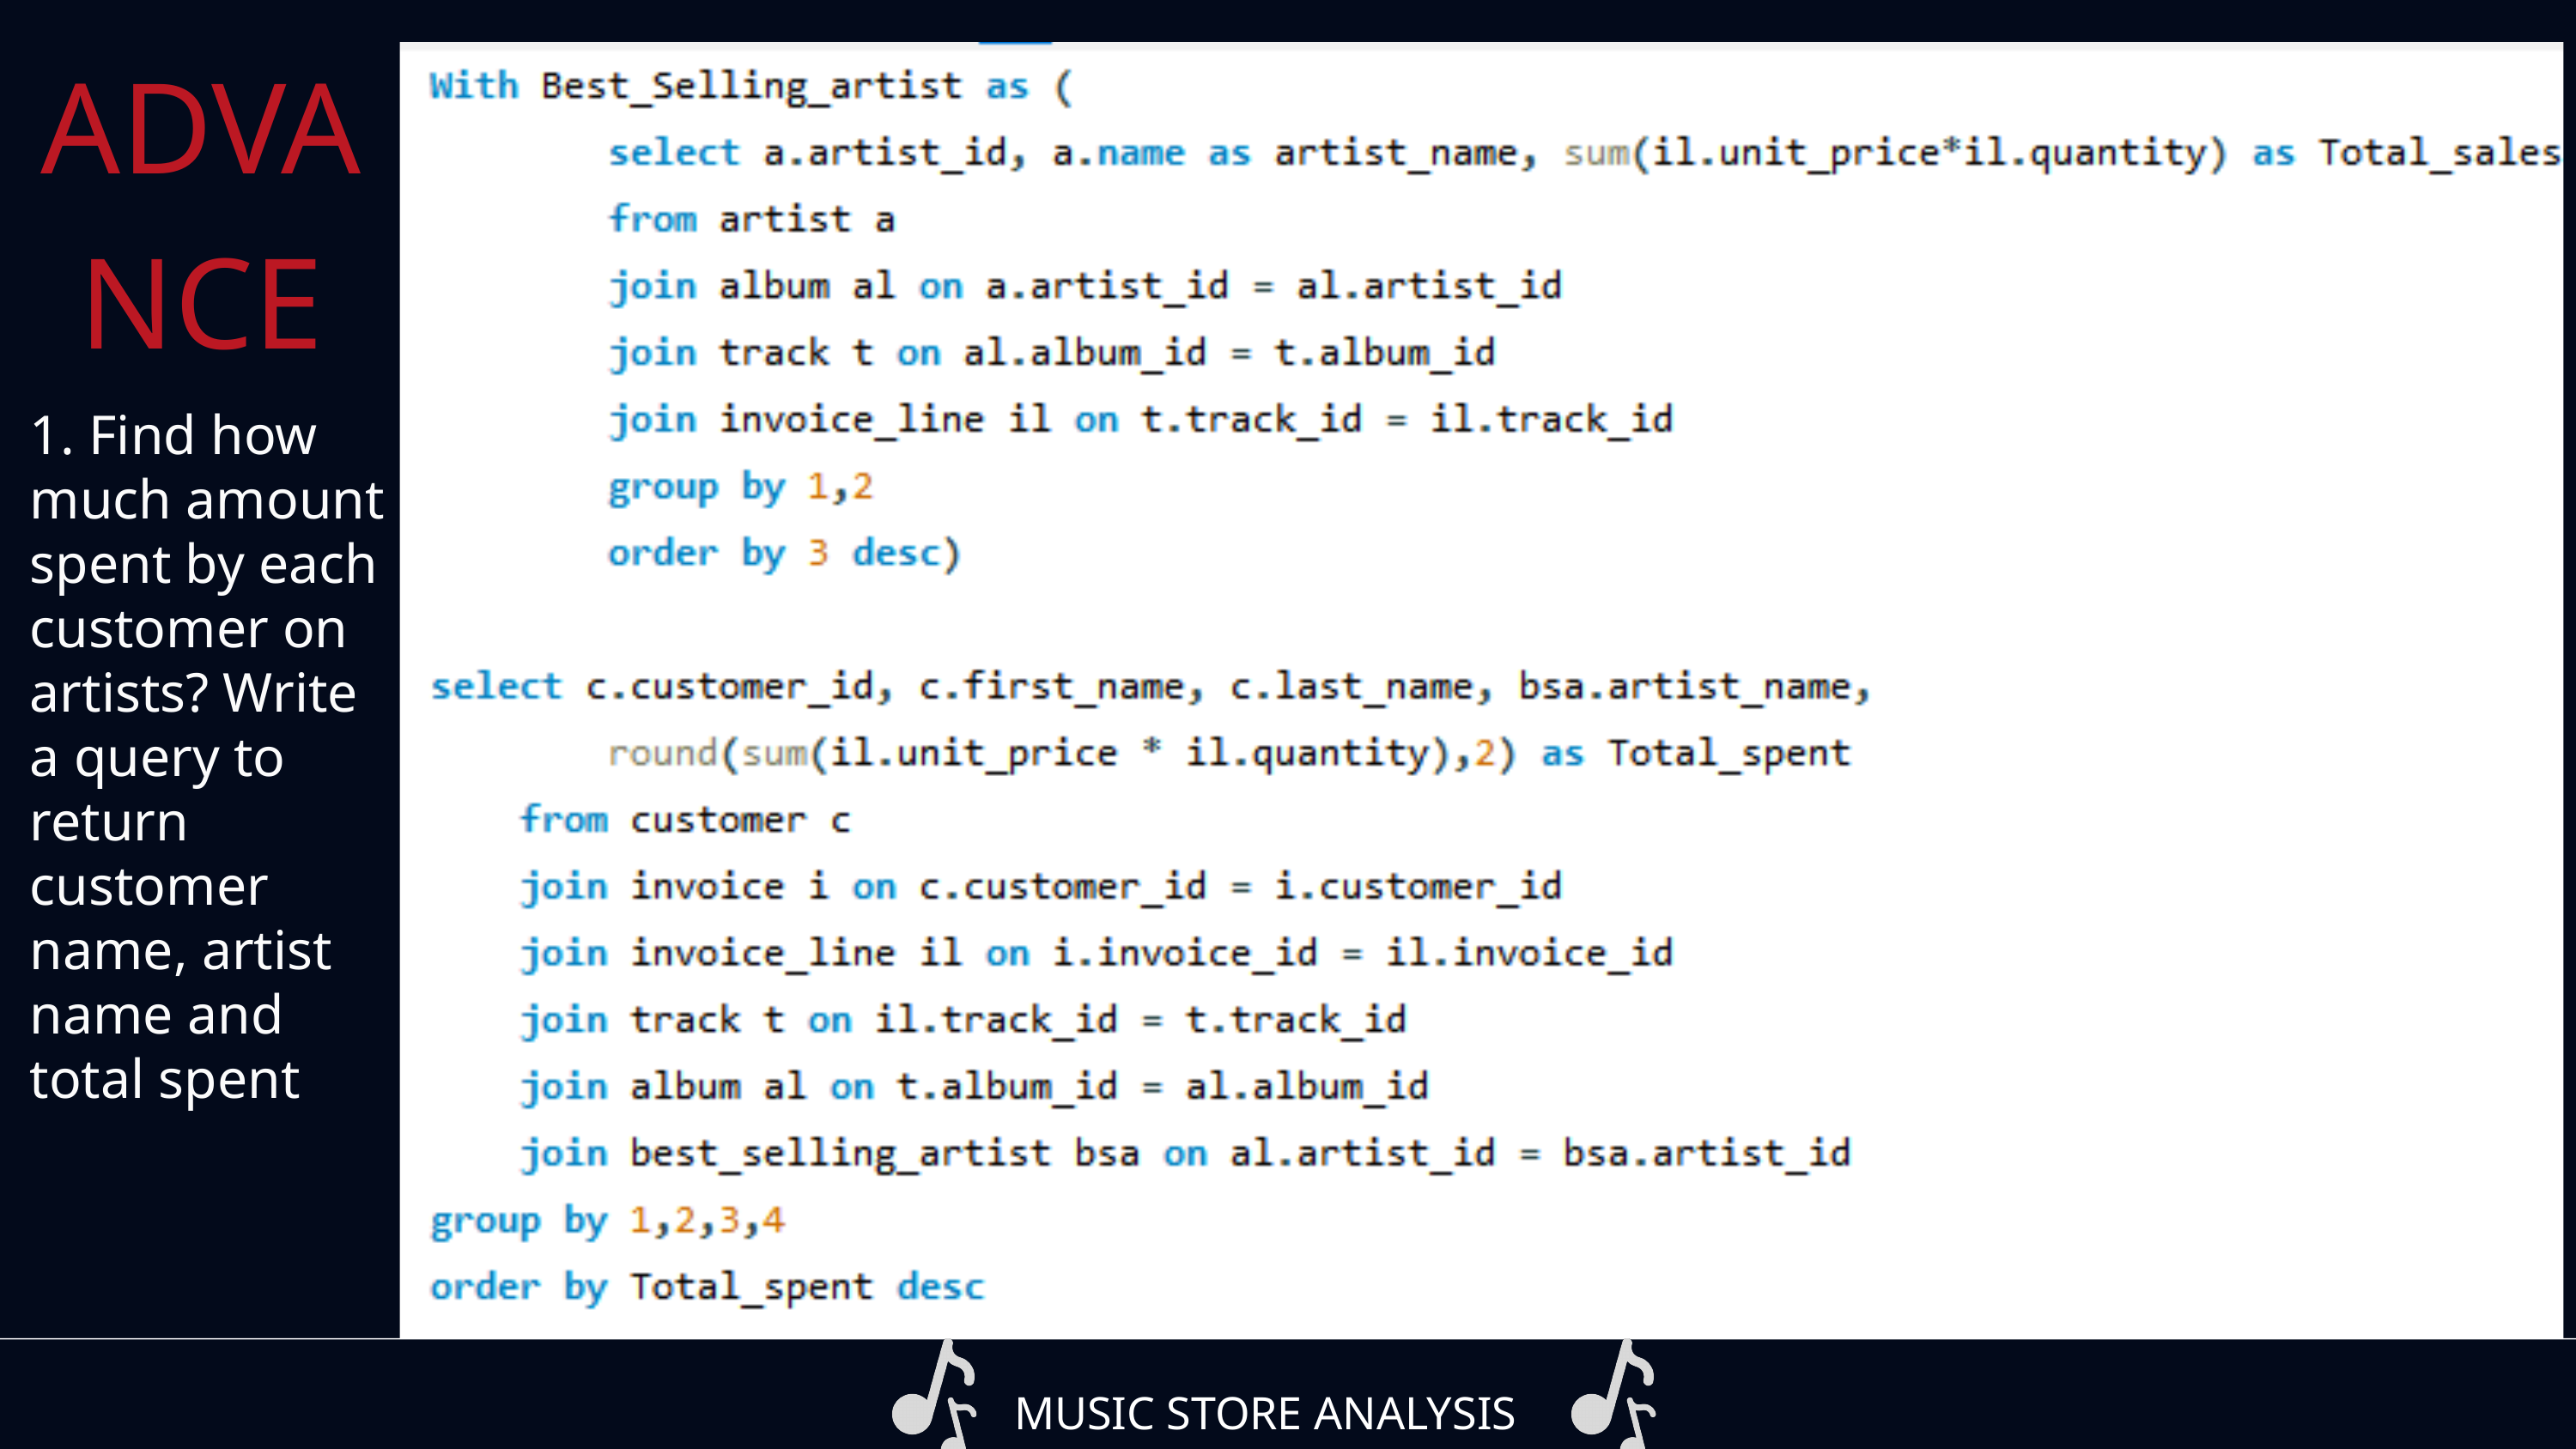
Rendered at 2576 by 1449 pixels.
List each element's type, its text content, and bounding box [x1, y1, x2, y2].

text_box 1. Find how much amount spent by each customer on artists? Write a query to return customer name, artist name and total spent [29, 401, 389, 1110]
text_box ADVANCE [0, 23, 403, 374]
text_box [889, 1337, 1657, 1449]
text_box [399, 42, 2564, 1338]
